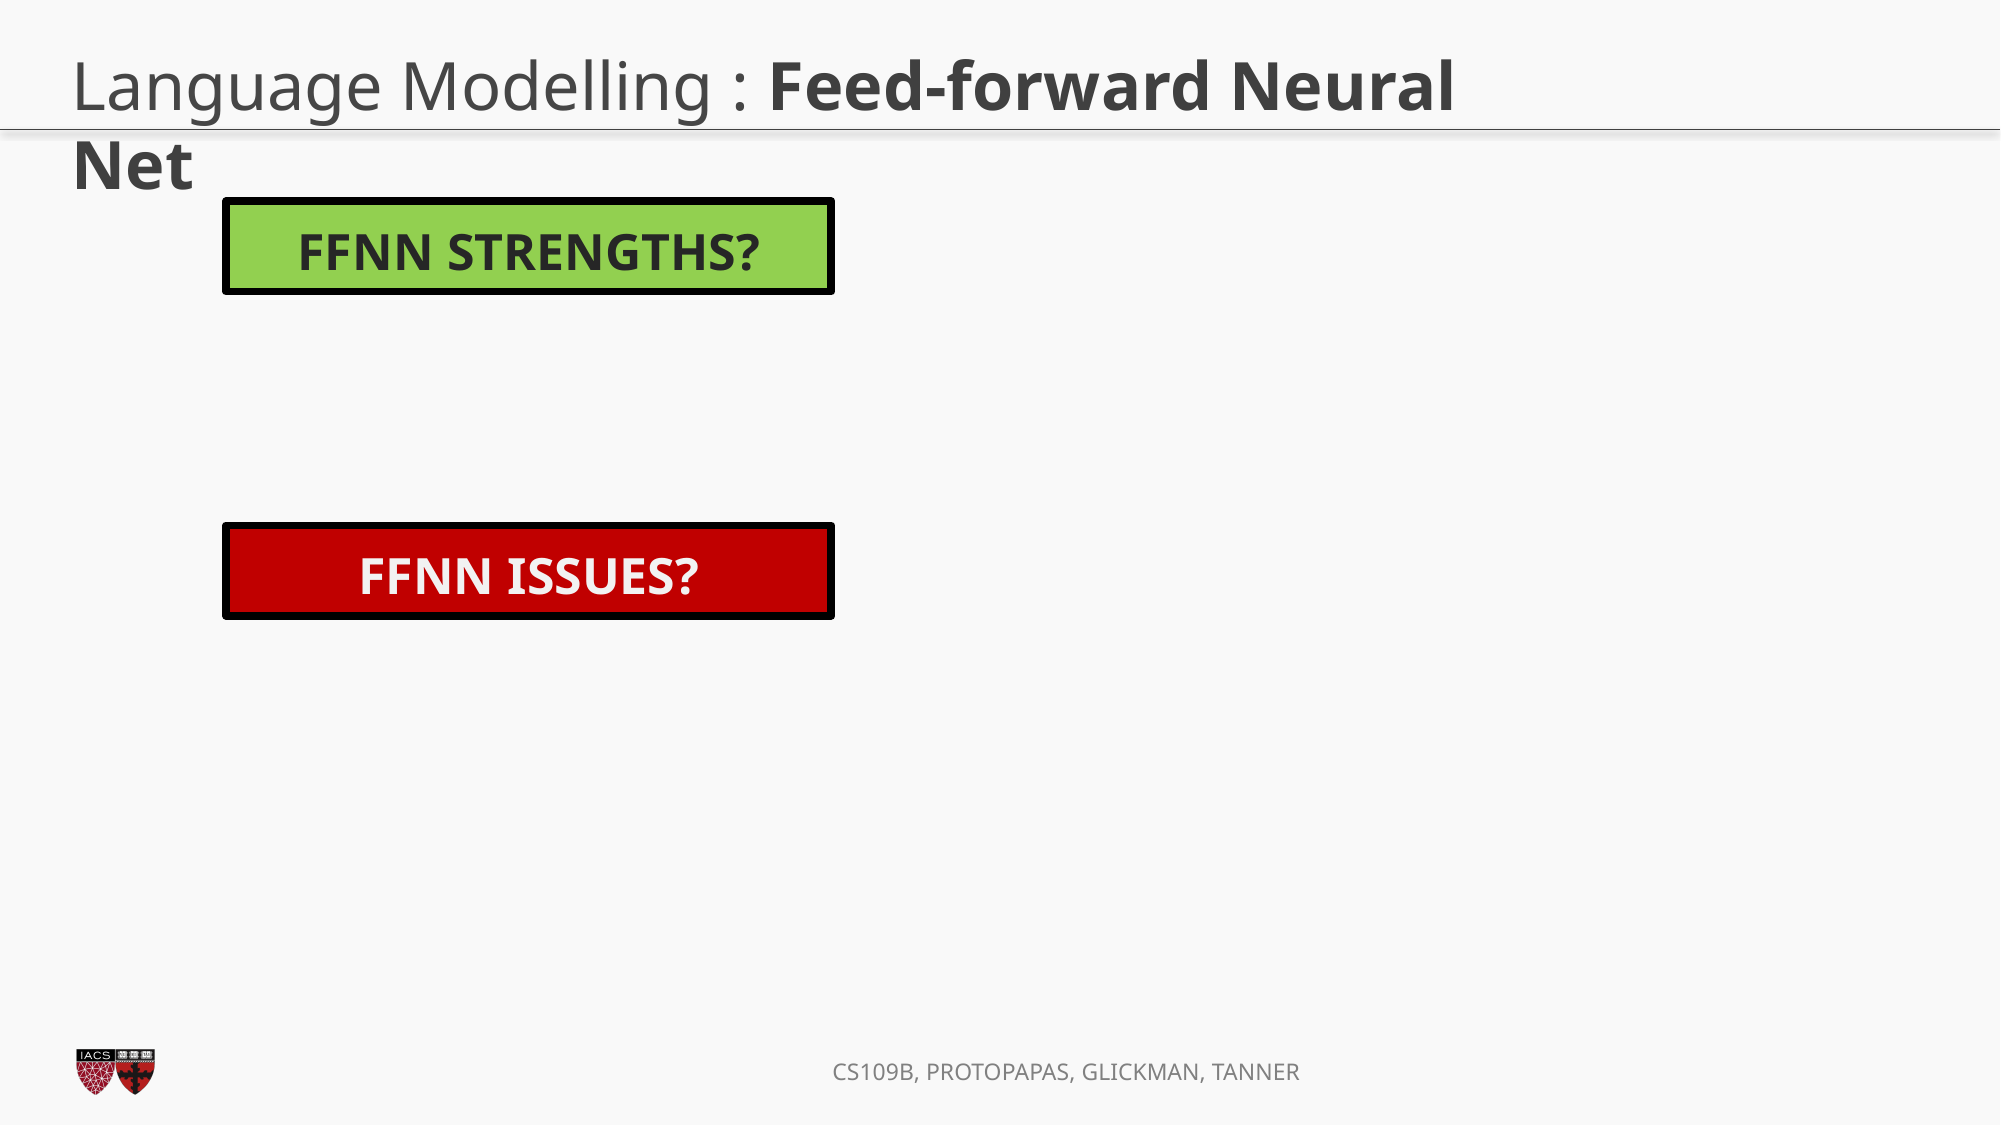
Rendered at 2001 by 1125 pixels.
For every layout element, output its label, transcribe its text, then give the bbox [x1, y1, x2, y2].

picture [75, 1049, 155, 1095]
title Language Modelling : Feed-forward Neural Net [56, 36, 1599, 227]
text_box FFNN ISSUES? [226, 525, 832, 616]
text_box FFNN STRENGTHS? [226, 201, 832, 292]
